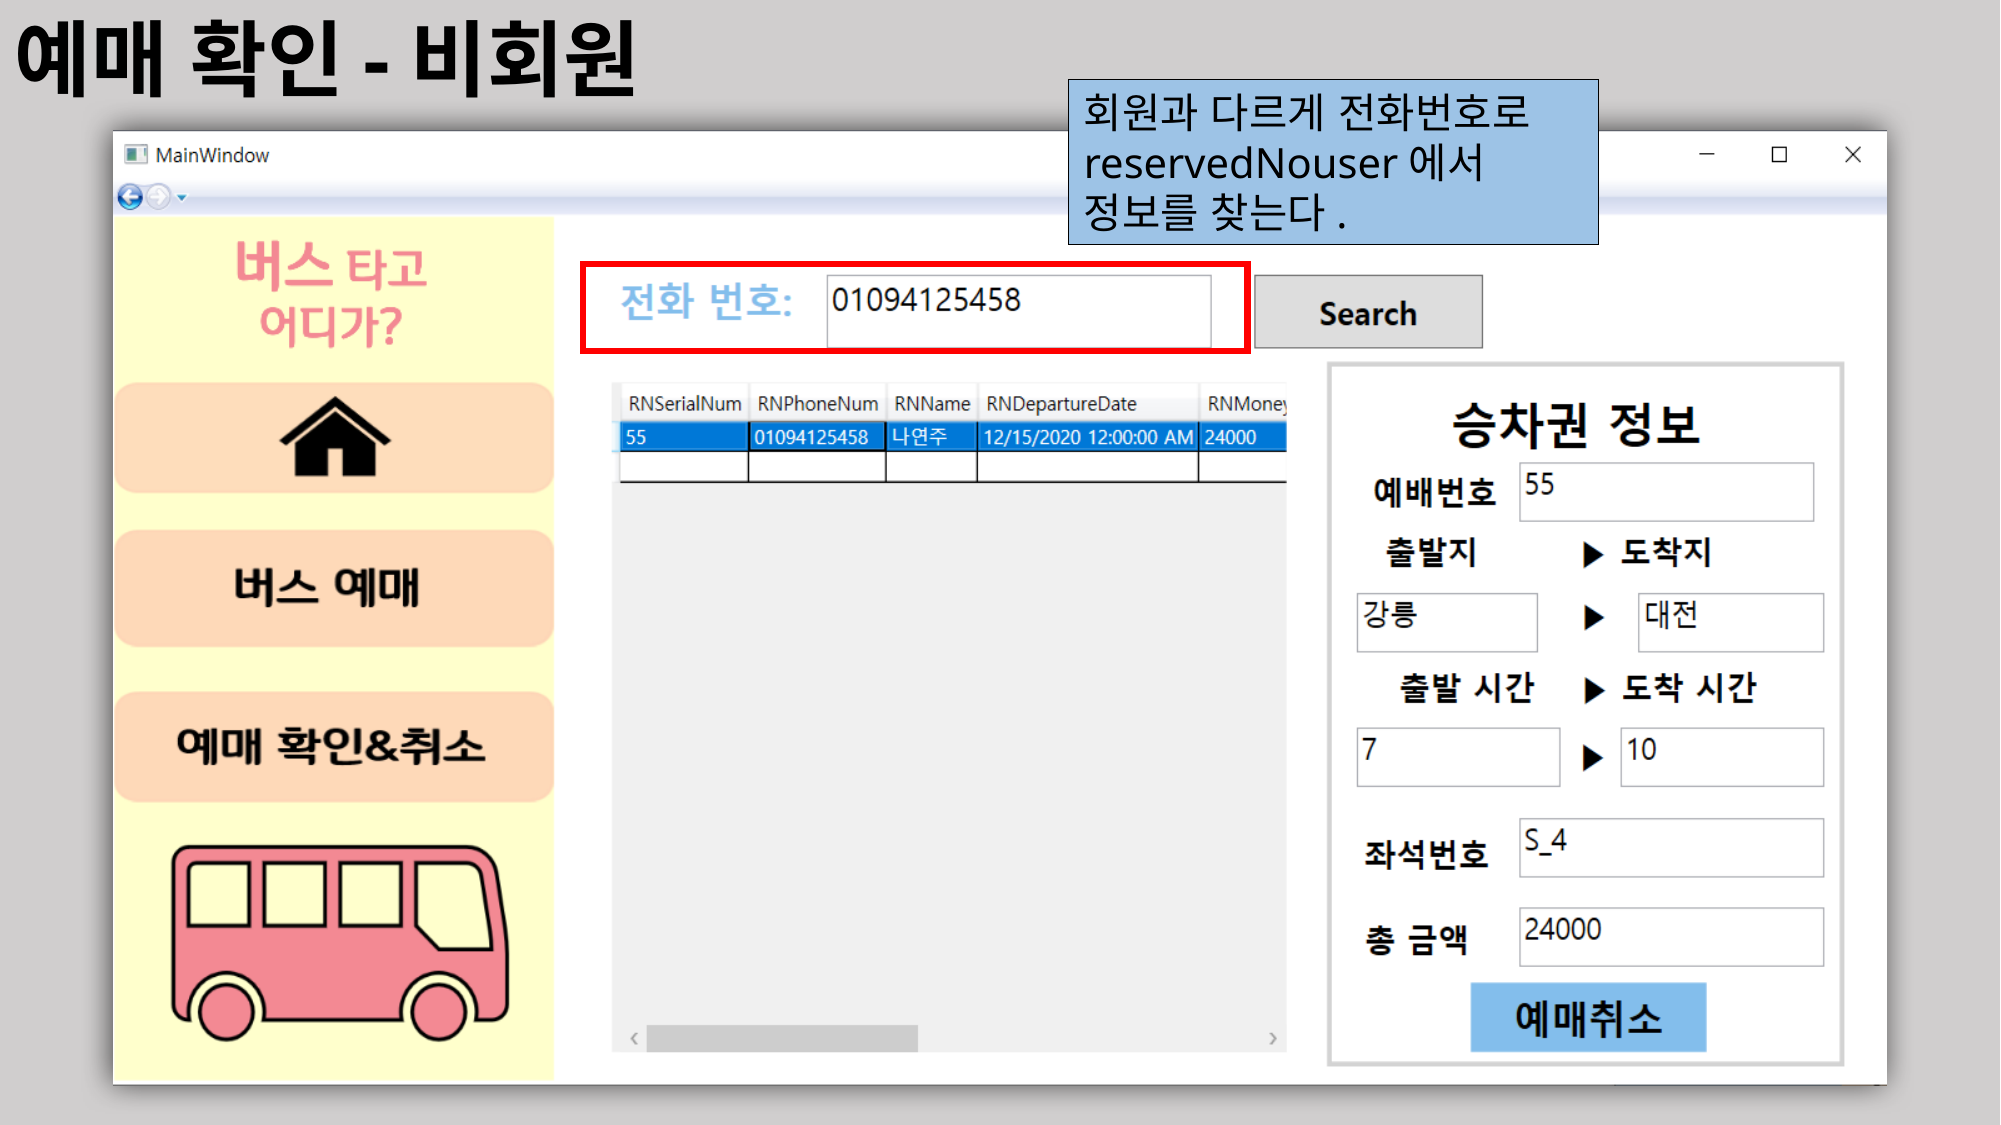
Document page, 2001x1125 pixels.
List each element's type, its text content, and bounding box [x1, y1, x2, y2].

text_box 예매 확인-비회원 [0, 0, 675, 115]
text_box 회원과 다르게 전화번호로 reservedNouser에서 정보를 찾는다. [1068, 79, 1599, 130]
picture [112, 130, 1887, 1086]
